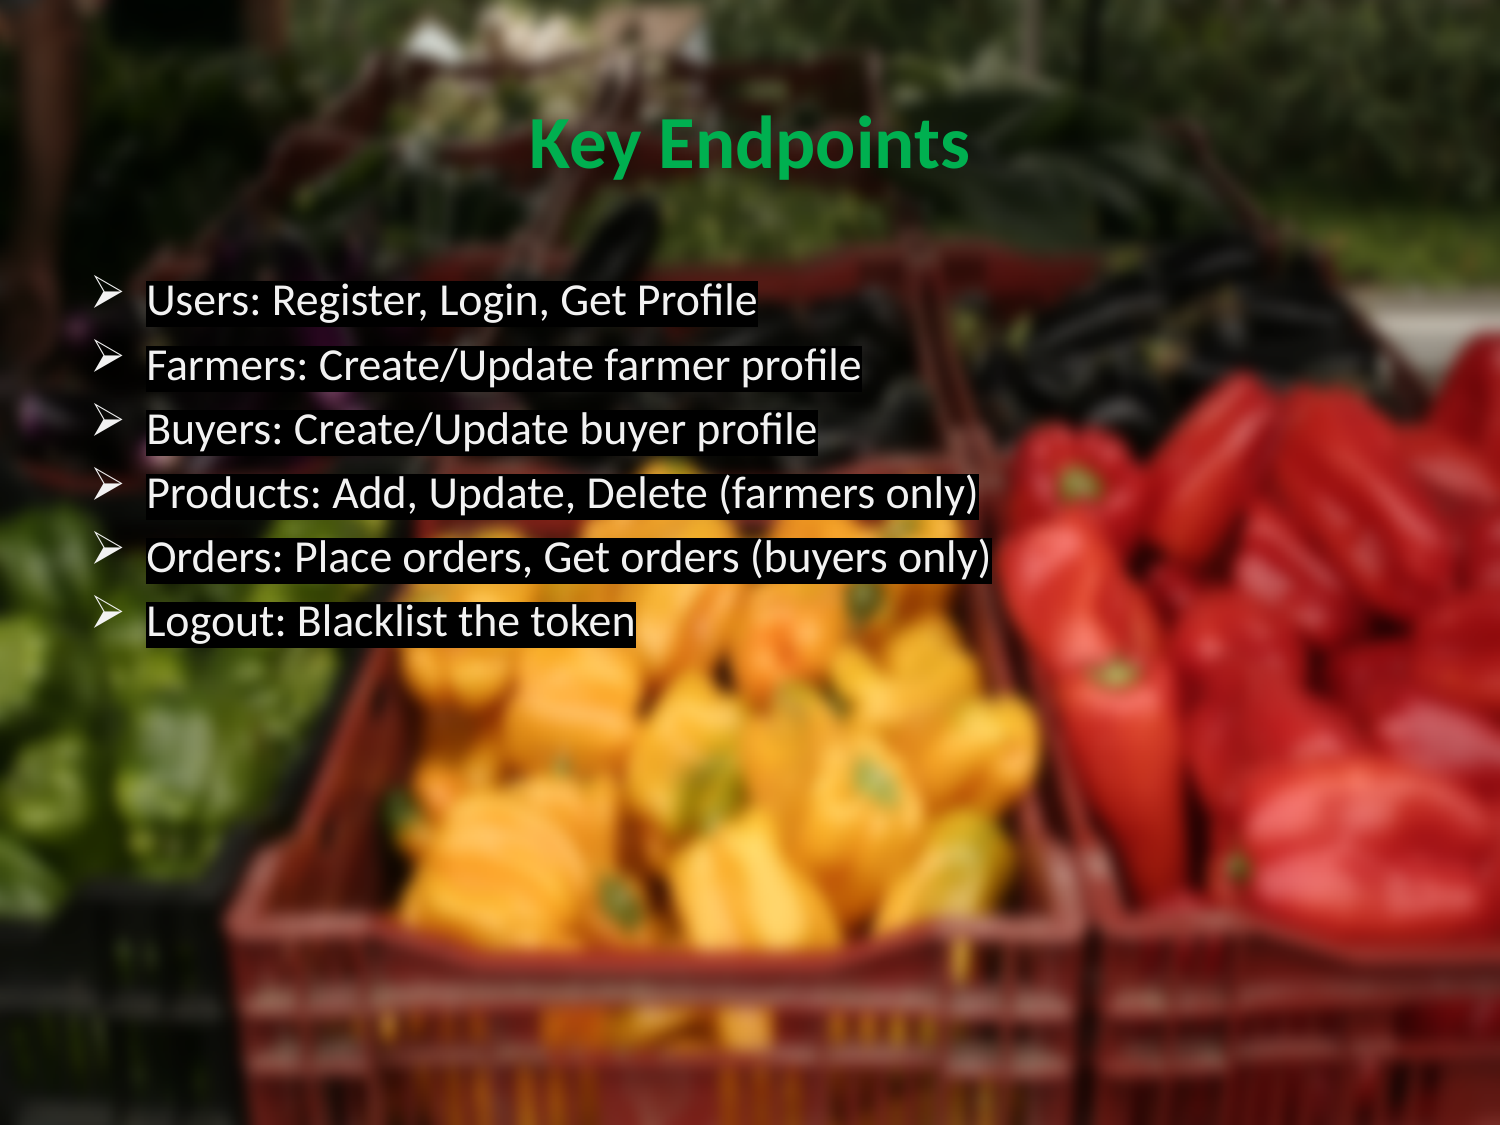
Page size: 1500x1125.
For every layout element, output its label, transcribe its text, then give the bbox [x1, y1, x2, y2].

picture [0, 0, 1500, 1125]
list Users: Register, Login, Get Profile Farmers: Create/Update farmer profile Buyers: Create/Update buyer profile Products: Add, Update, Delete (farmers only) Orders: Place orders, Get orders (buyers only) Logout: Blacklist the token [75, 262, 1425, 1005]
title Key Endpoints [75, 45, 1425, 233]
